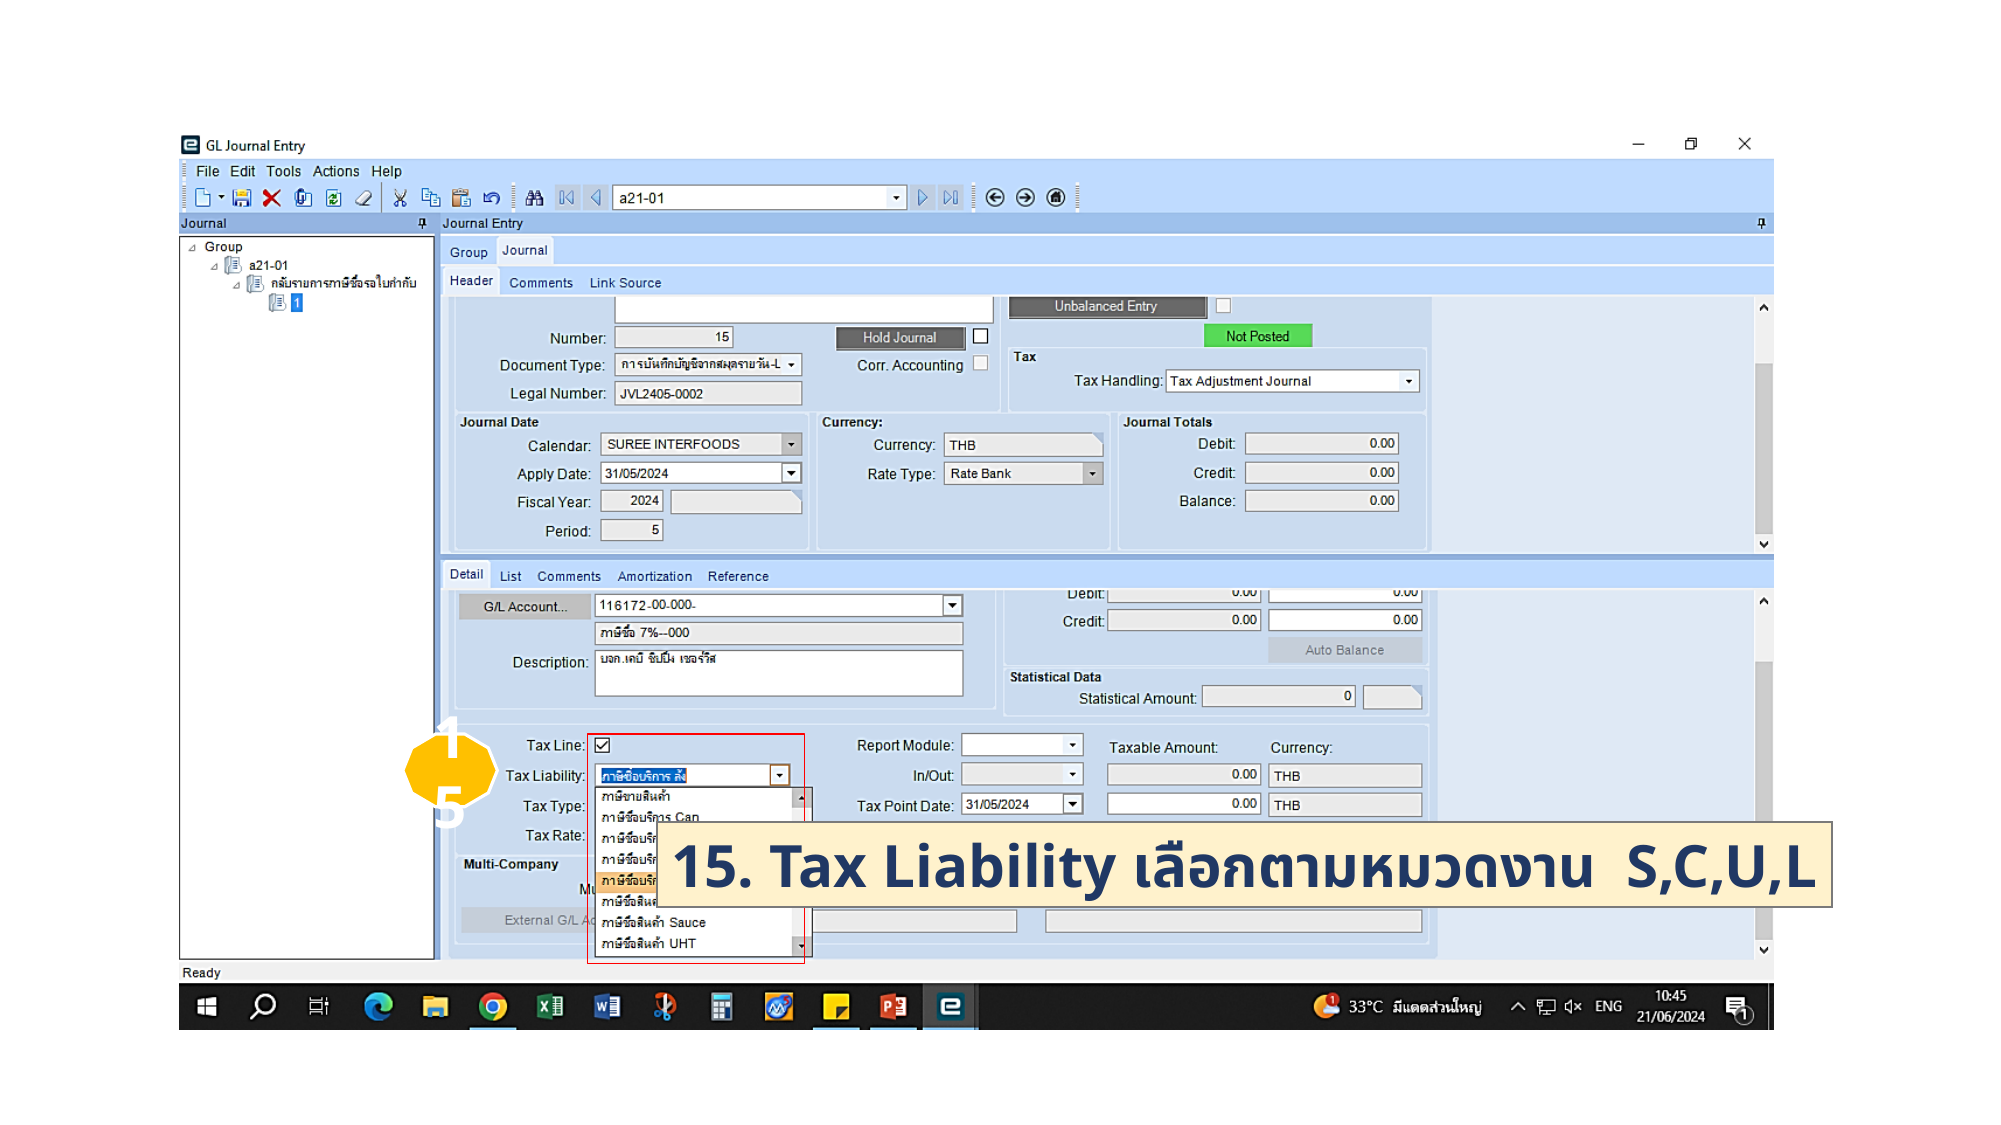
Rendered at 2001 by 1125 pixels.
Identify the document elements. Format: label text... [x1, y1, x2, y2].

text_box 15. Tax Liability เลือกตามหมวดงาน S,C,U,L [1774, 821, 1833, 908]
picture [178, 132, 1774, 1030]
